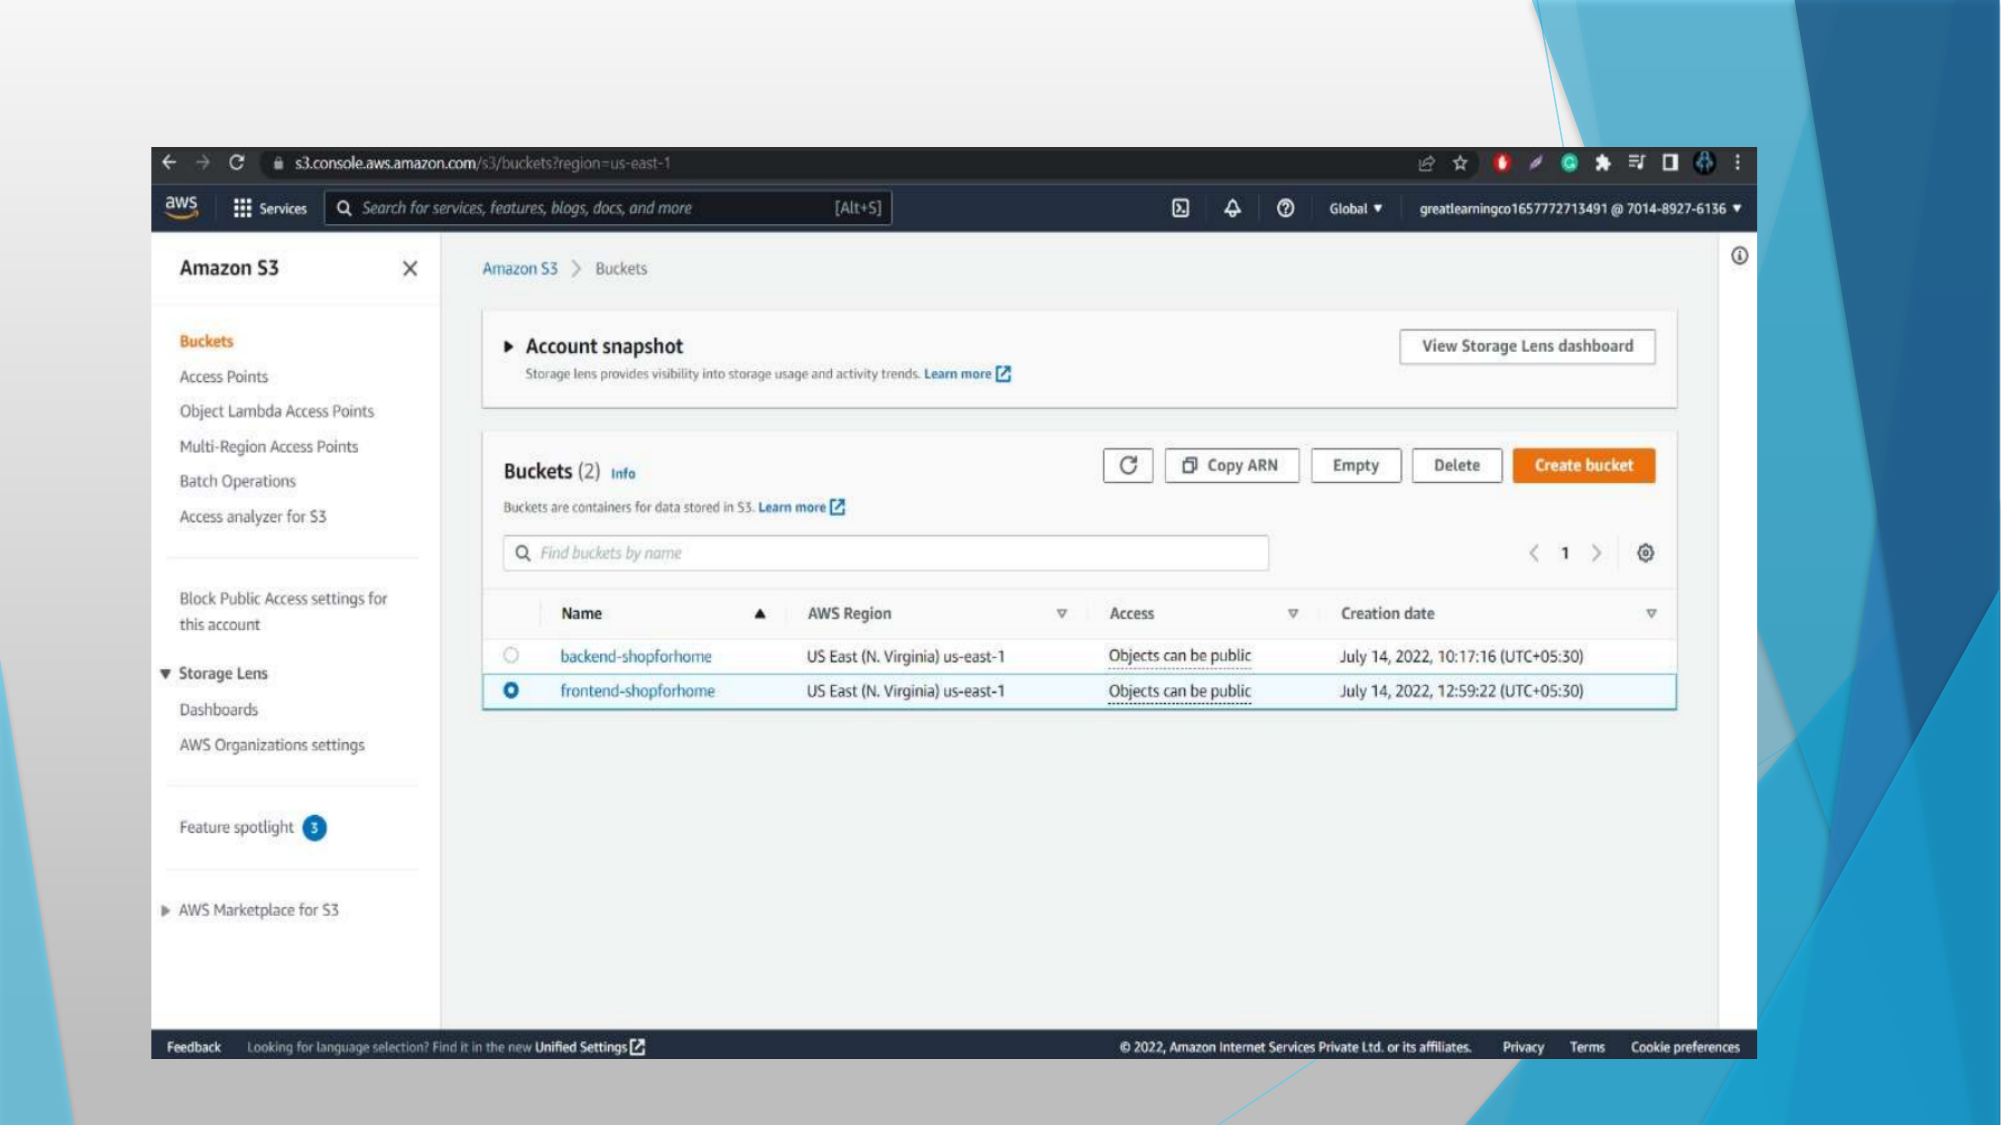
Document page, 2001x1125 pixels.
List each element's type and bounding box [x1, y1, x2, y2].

picture [150, 146, 1758, 1060]
